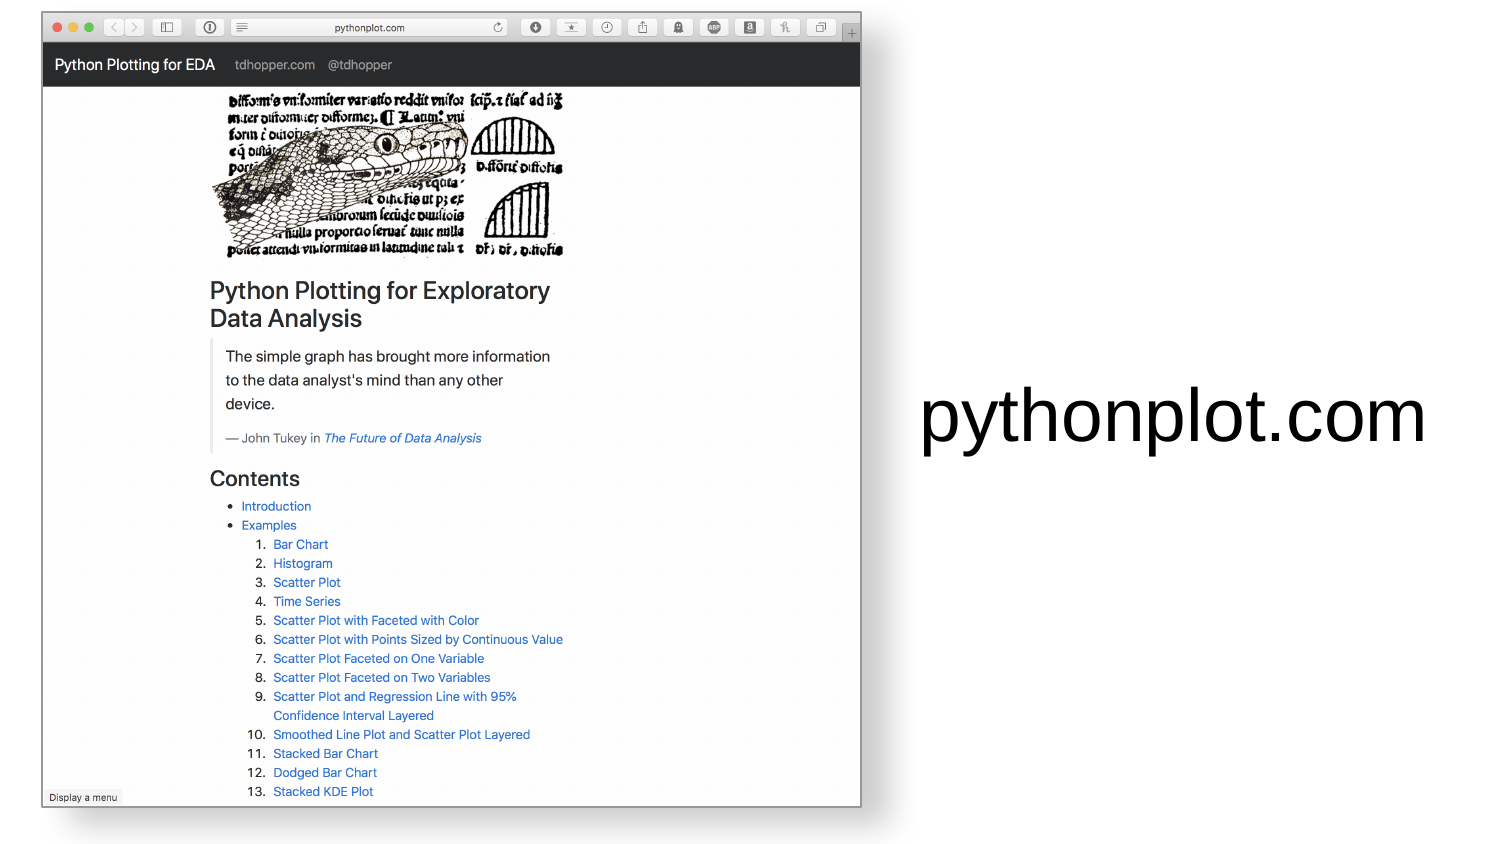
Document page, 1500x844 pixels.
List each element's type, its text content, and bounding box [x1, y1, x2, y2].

text_box pythonplot.com [904, 351, 1488, 492]
picture [42, 12, 861, 807]
